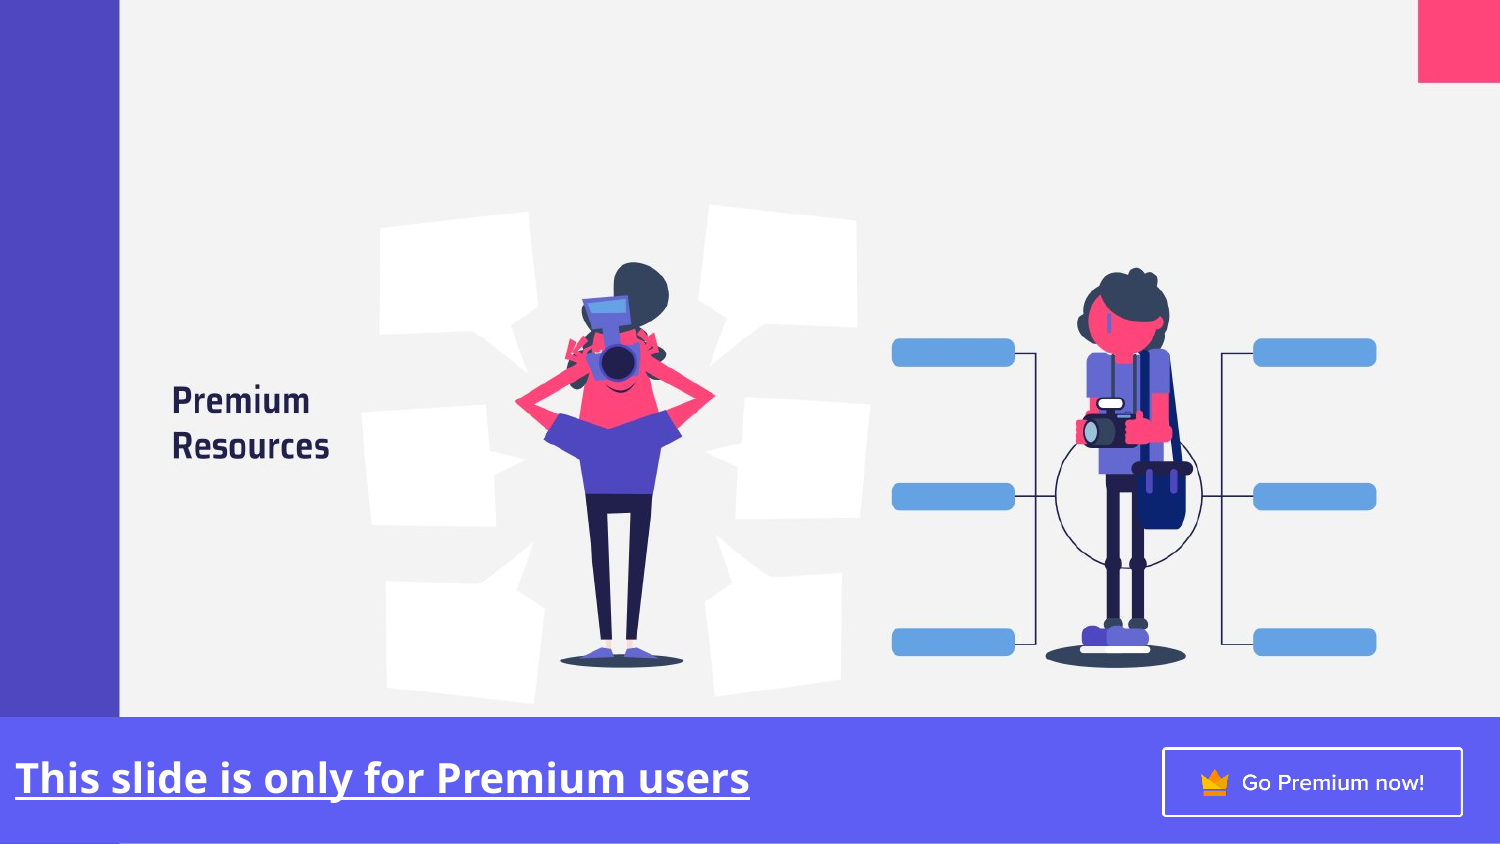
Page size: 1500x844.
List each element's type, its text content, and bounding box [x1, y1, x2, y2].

picture [0, 0, 1500, 717]
text_box This slide is only for Premium users [0, 717, 1500, 844]
picture [1162, 747, 1463, 817]
